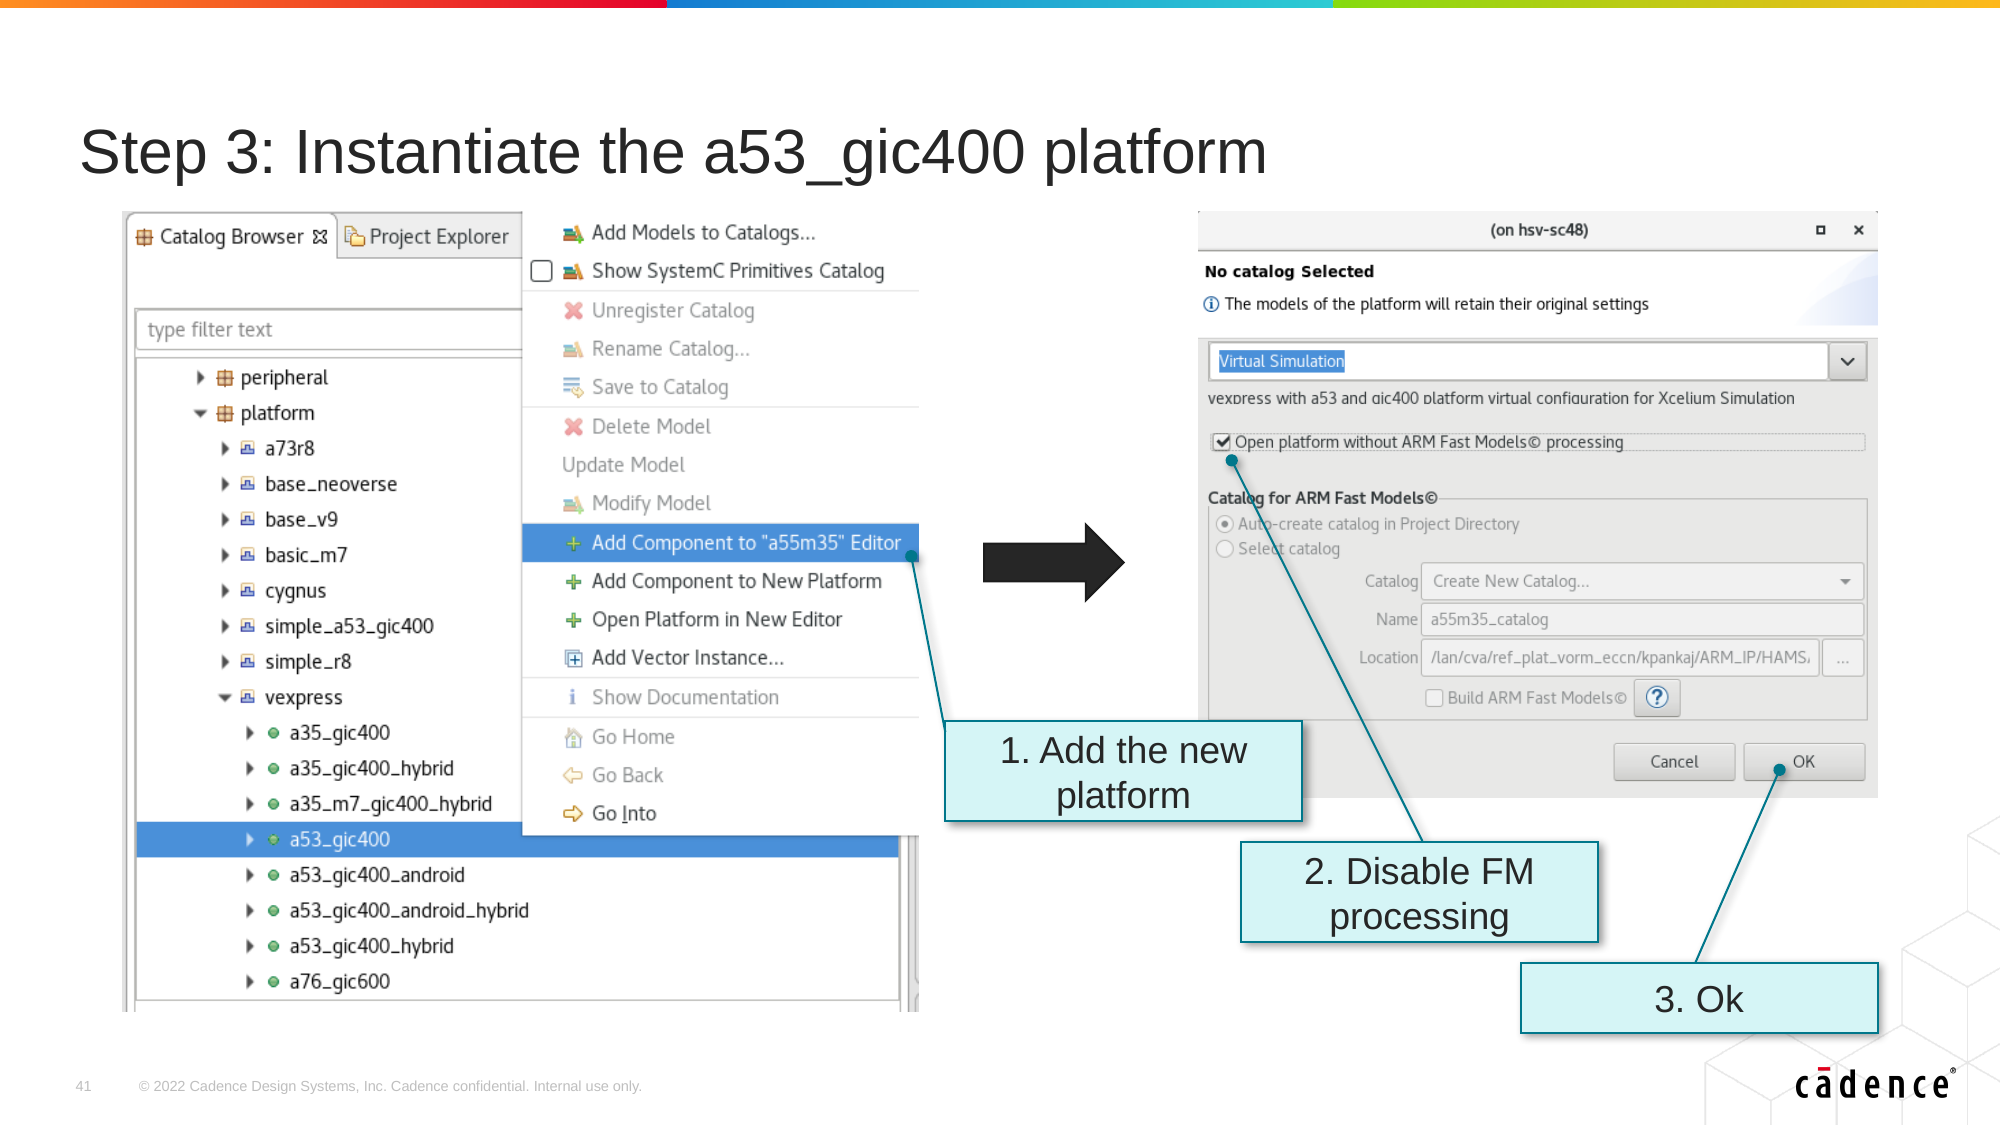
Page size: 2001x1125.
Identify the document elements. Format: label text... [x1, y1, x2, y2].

picture [122, 211, 919, 1012]
text_box [983, 522, 1126, 603]
picture [1198, 44, 2000, 1125]
title Step 3: Instantiate the a53_gic400 platform [72, 112, 1928, 209]
text_box 3. Ok [1520, 798, 1879, 1034]
text_box 2. Disable FM processing [1240, 798, 1599, 943]
text_box 1. Add the new platform [919, 590, 1303, 822]
